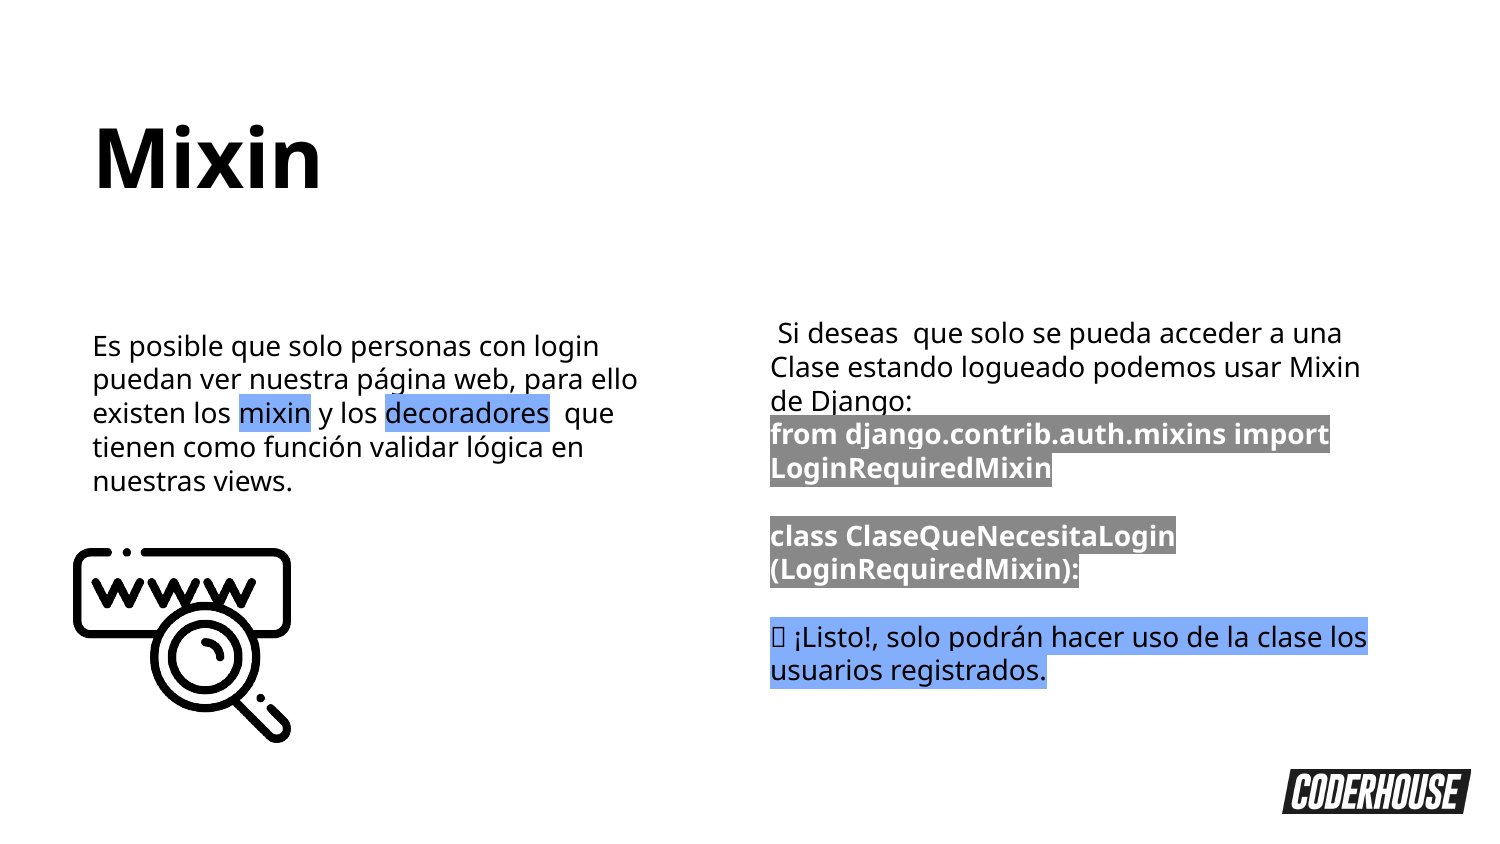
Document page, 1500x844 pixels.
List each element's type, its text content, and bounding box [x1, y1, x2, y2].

text_box Es posible que solo personas con login puedan ver nuestra página web, para ello existen los mixin y los decoradores que tienen como función validar lógica en nuestras views. [77, 312, 707, 512]
text_box Si deseas que solo se pueda acceder a una Clase estando logueado podemos usar Mixin de Django: from django.contrib.auth.mixins import LoginRequiredMixin class ClaseQueNecesitaLogin (LoginRequiredMixin): 💃 ¡Listo!, solo podrán hacer uso de la clase los usuarios registrados. [755, 300, 1385, 702]
picture [1281, 769, 1471, 814]
picture [73, 536, 291, 754]
text_box Mixin [77, 101, 1414, 222]
